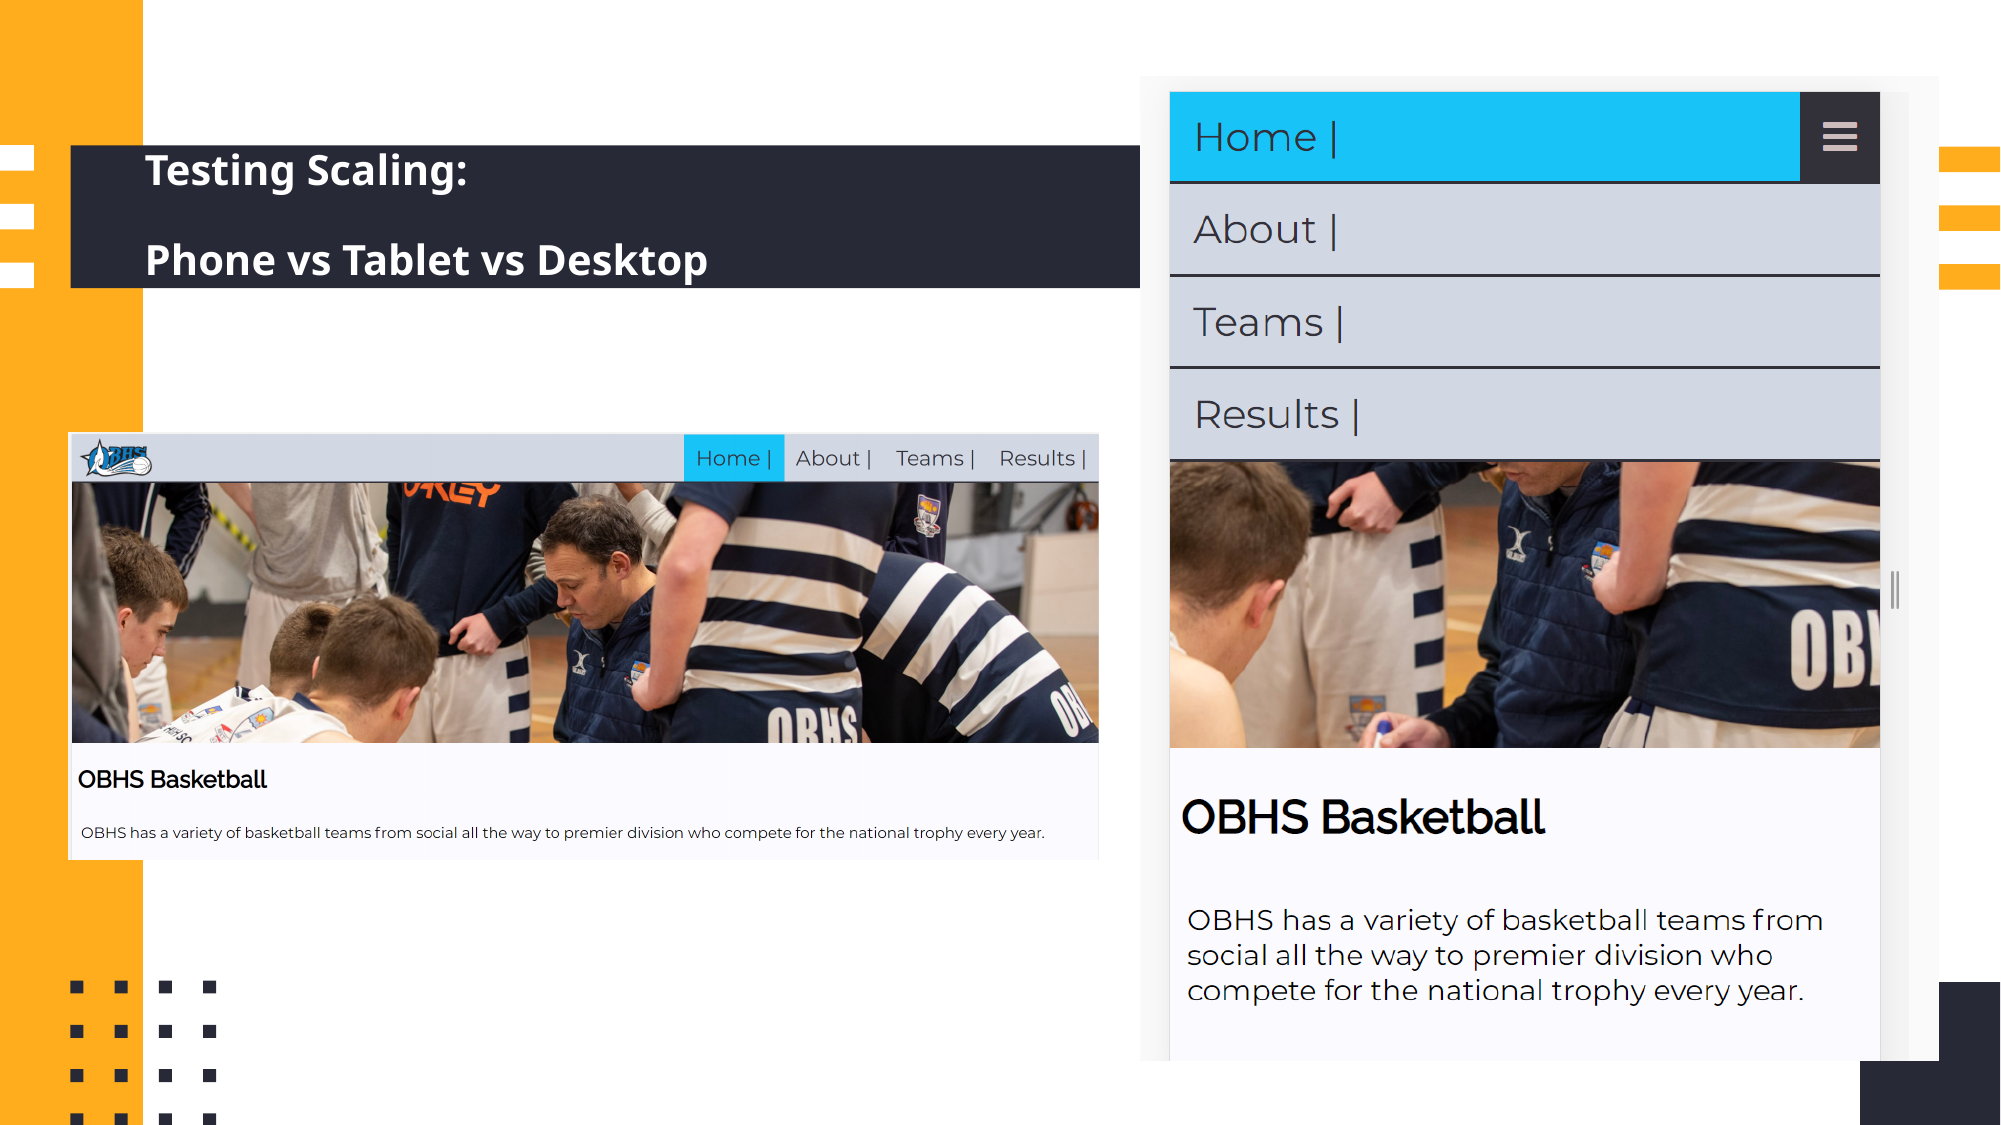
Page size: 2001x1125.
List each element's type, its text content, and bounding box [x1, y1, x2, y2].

picture [68, 431, 1100, 861]
picture [1140, 75, 1939, 1061]
title Testing Scaling: Phone vs Tablet vs Desktop [144, 145, 1135, 289]
